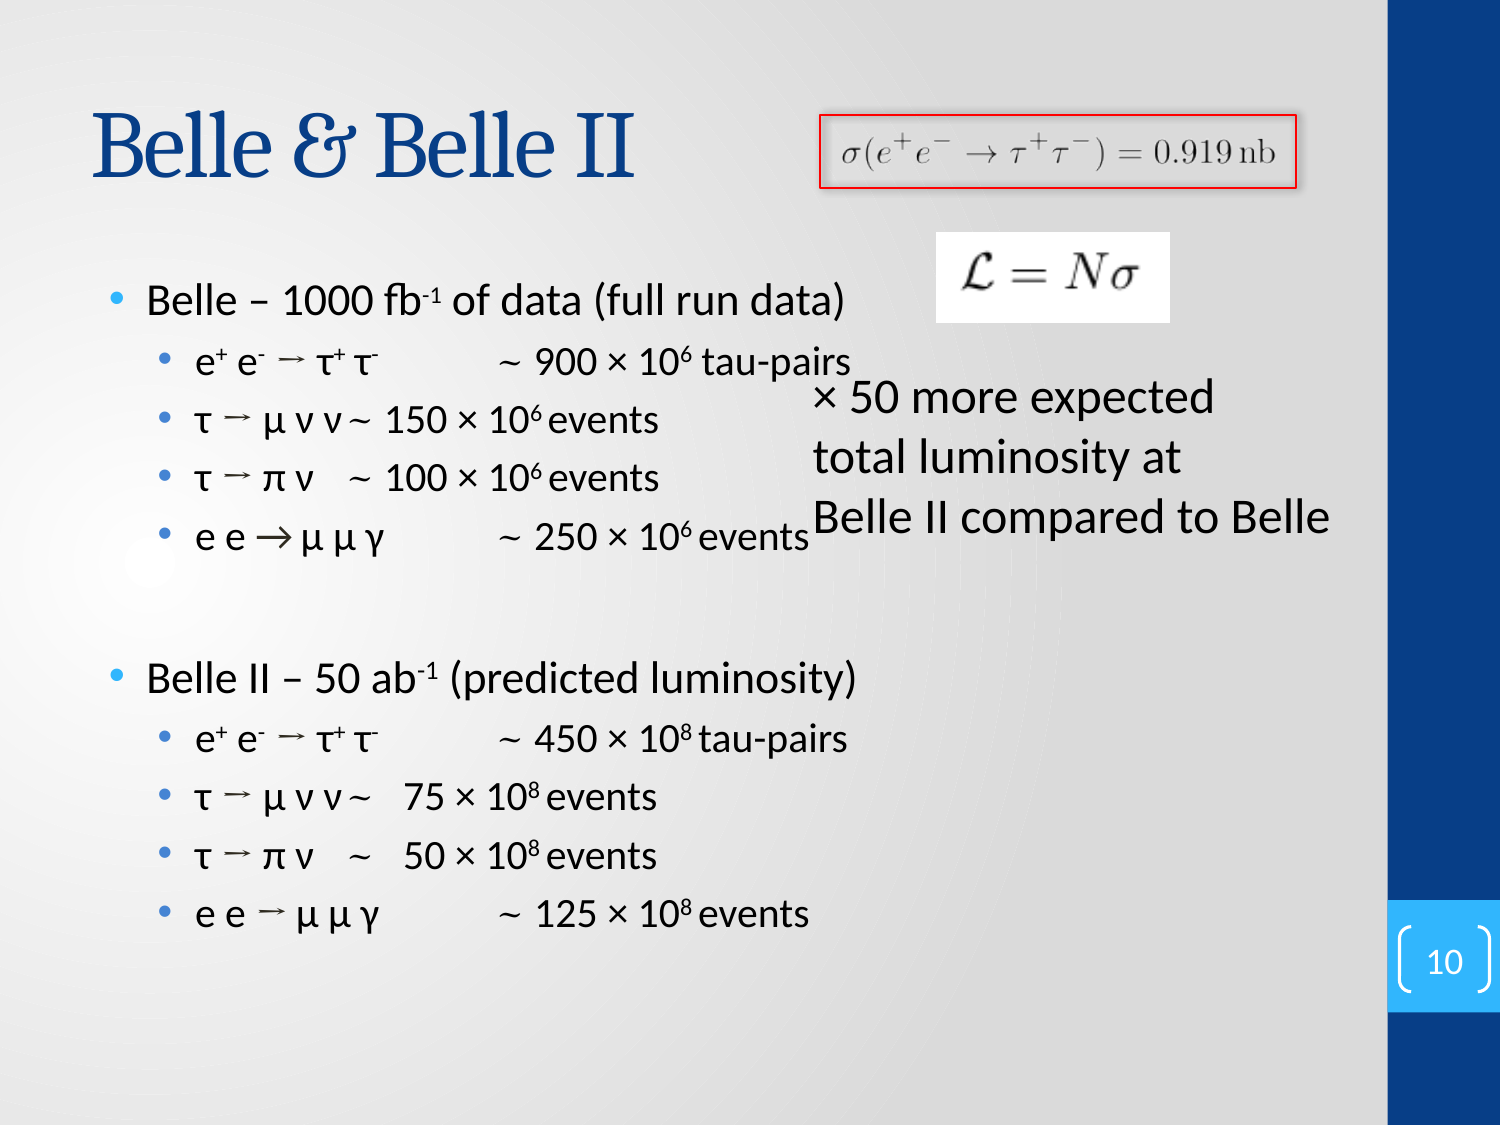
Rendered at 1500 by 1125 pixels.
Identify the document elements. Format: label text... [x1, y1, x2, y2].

list Belle – 1000 fb-1 of data (full run data) e+ e- → τ+ τ- ~ 900 × 106 tau-pairs τ → μ ν ν ~ 150 × 106 events τ → π ν ~ 100 × 106 events e e → μ μ γ ~ 250 × 106 events Belle II – 50 ab-1 (predicted luminosity) e+ e- → τ+ τ- ~ 450 × 108 tau-pairs τ → μ ν ν ~ 75 × 108 events τ → π ν ~ 50 × 108 events e e → μ μ γ ~ 125 × 108 events [75, 262, 970, 1050]
text_box × 50 more expected total luminosity at Belle II compared to Belle [797, 355, 1375, 551]
title Belle & Belle II [75, 45, 1325, 233]
picture [935, 232, 1171, 323]
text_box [819, 114, 1297, 189]
slide_number 10 [1397, 925, 1492, 994]
